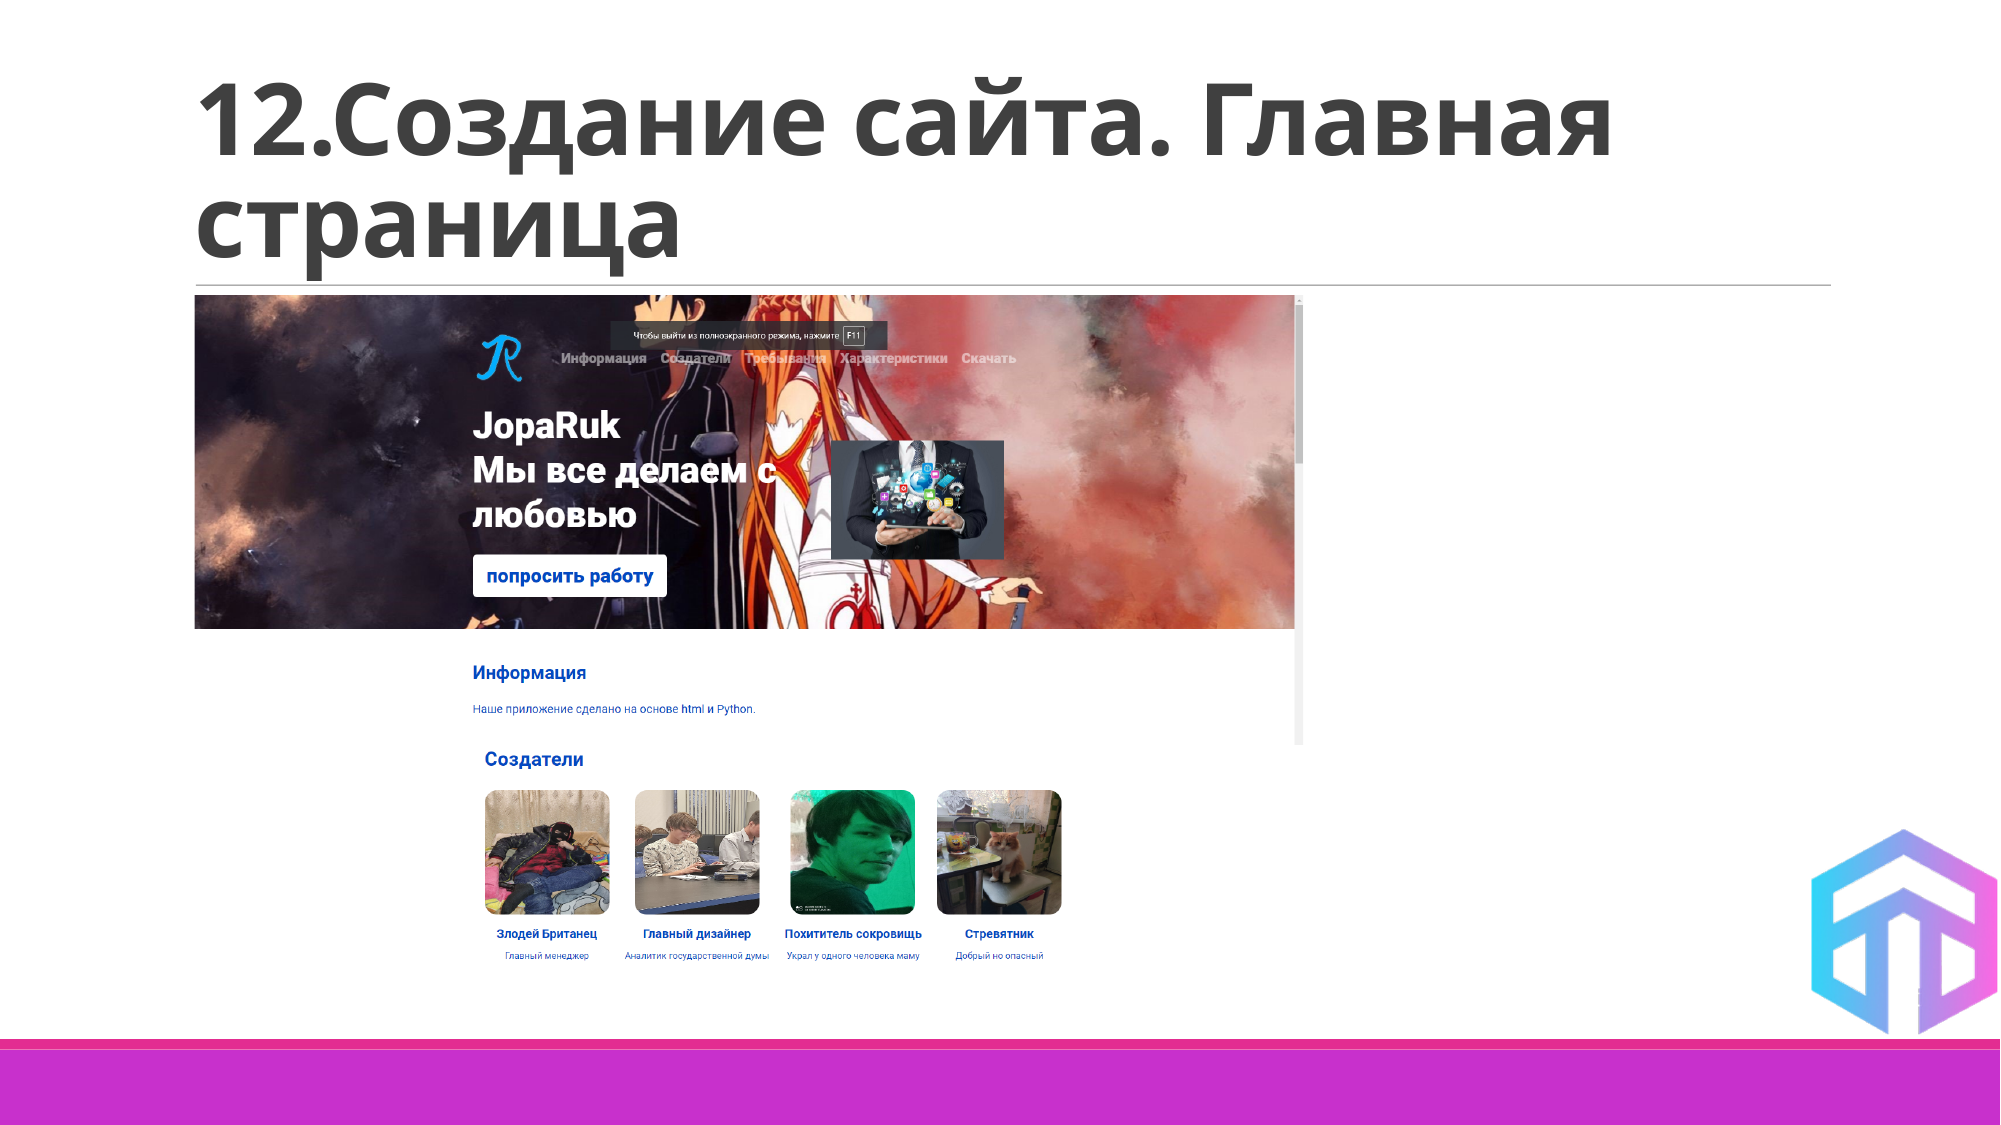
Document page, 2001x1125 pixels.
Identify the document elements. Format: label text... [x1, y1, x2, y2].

picture [194, 294, 1304, 973]
text_box 12.Создание сайта. Главная страница [180, 47, 1830, 285]
picture [1808, 825, 2000, 1037]
